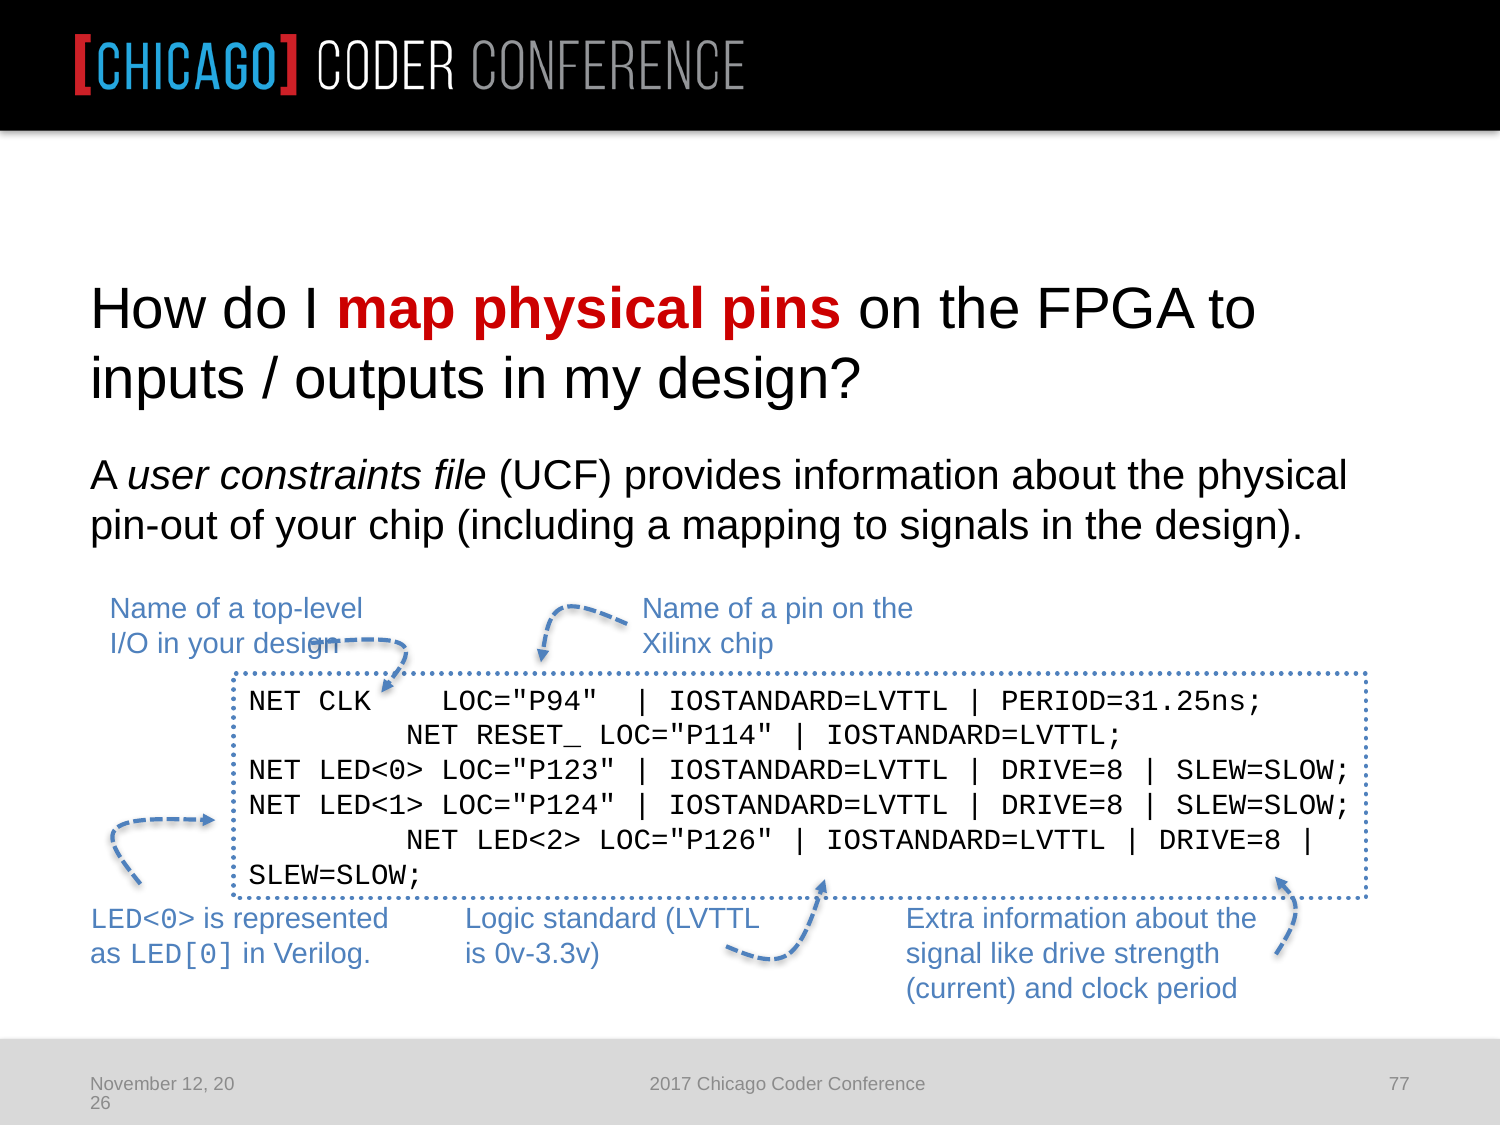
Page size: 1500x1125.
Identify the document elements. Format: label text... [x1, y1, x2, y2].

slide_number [75, 1053, 258, 1114]
list How do I map physical pins on the FPGA to inputs / outputs in my design? A user constraints file (UCF) provides information about the physical pin-out of your chip (including a mapping to signals in the design). [75, 262, 1425, 1005]
text_box [536, 604, 628, 663]
text_box [1274, 876, 1298, 956]
text_box LED<0> is represented as LED[0] in Verilog. [75, 892, 406, 977]
text_box Name of a pin on the Xilinx chip [627, 581, 957, 667]
text_box Extra information about the signal like drive strength (current) and clock period [891, 892, 1291, 1012]
text_box Name of a top-level I/O in your design [94, 581, 425, 667]
slide_number 77 [1316, 1053, 1425, 1114]
text_box [110, 813, 216, 886]
text_box [310, 637, 409, 693]
text_box Logic standard (LVTTL is 0v-3.3v) [450, 892, 780, 977]
text_box NET CLK LOC="P94" | IOSTANDARD=LVTTL | PERIOD=31.25ns; NET RESET_ LOC="P114" | IOSTANDARD=LVTTL; NET LED<0> LOC="P123" | IOSTANDARD=LVTTL | DRIVE=8 | SLEW=SLOW; NET LED<1> LOC="P124" | IOSTANDARD=LVTTL | DRIVE=8 | SLEW=SLOW; NET LED<2> LOC="P126" | IOSTANDARD=LVTTL | DRIVE=8 | SLEW=SLOW; [233, 673, 1366, 898]
footer 2017 Chicago Coder Conference [258, 1053, 1316, 1114]
picture [75, 34, 744, 98]
text_box [725, 879, 827, 962]
